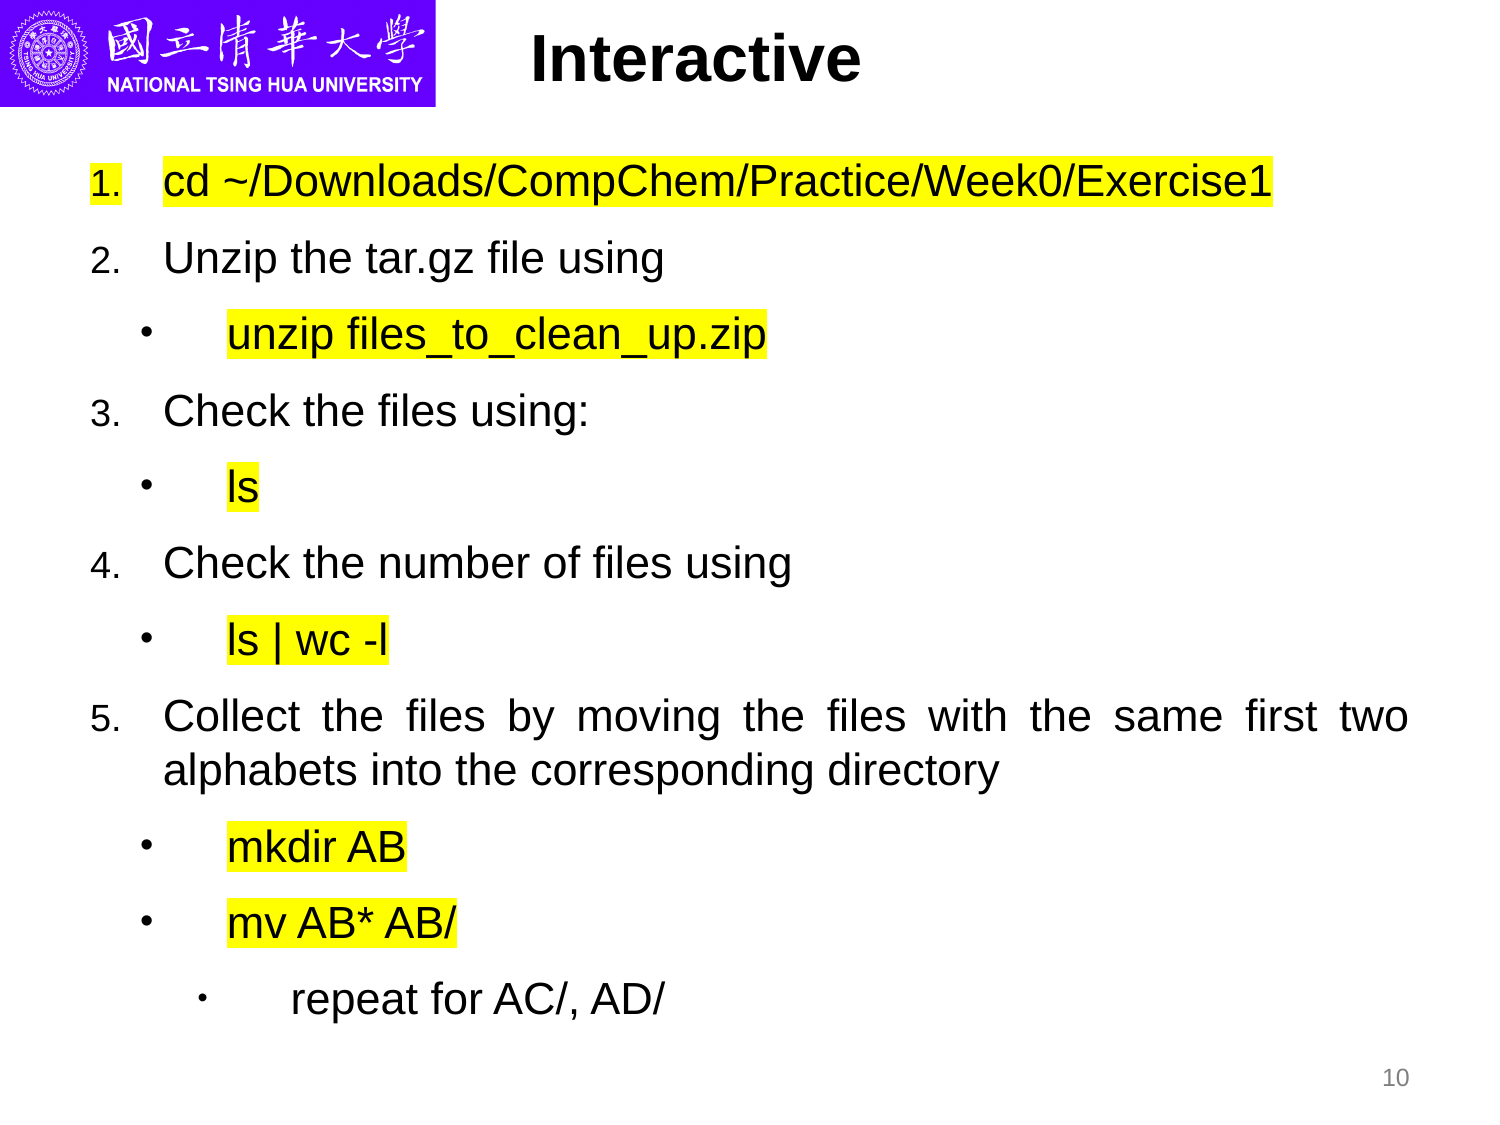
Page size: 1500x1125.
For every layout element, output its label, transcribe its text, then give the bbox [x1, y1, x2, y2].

slide_number 10 [1308, 1050, 1425, 1103]
list cd ~/Downloads/CompChem/Practice/Week0/Exercise1 Unzip the tar.gz file using unzip files_to_clean_up.zip Check the files using: ls Check the number of files using ls | wc -l Collect the files by moving the files with the same first two alphabets into the corresponding directory mkdir AB mv AB* AB/ repeat for AC/, AD/ [75, 144, 1425, 1032]
title Interactive [515, 0, 1425, 107]
picture [0, 0, 436, 107]
